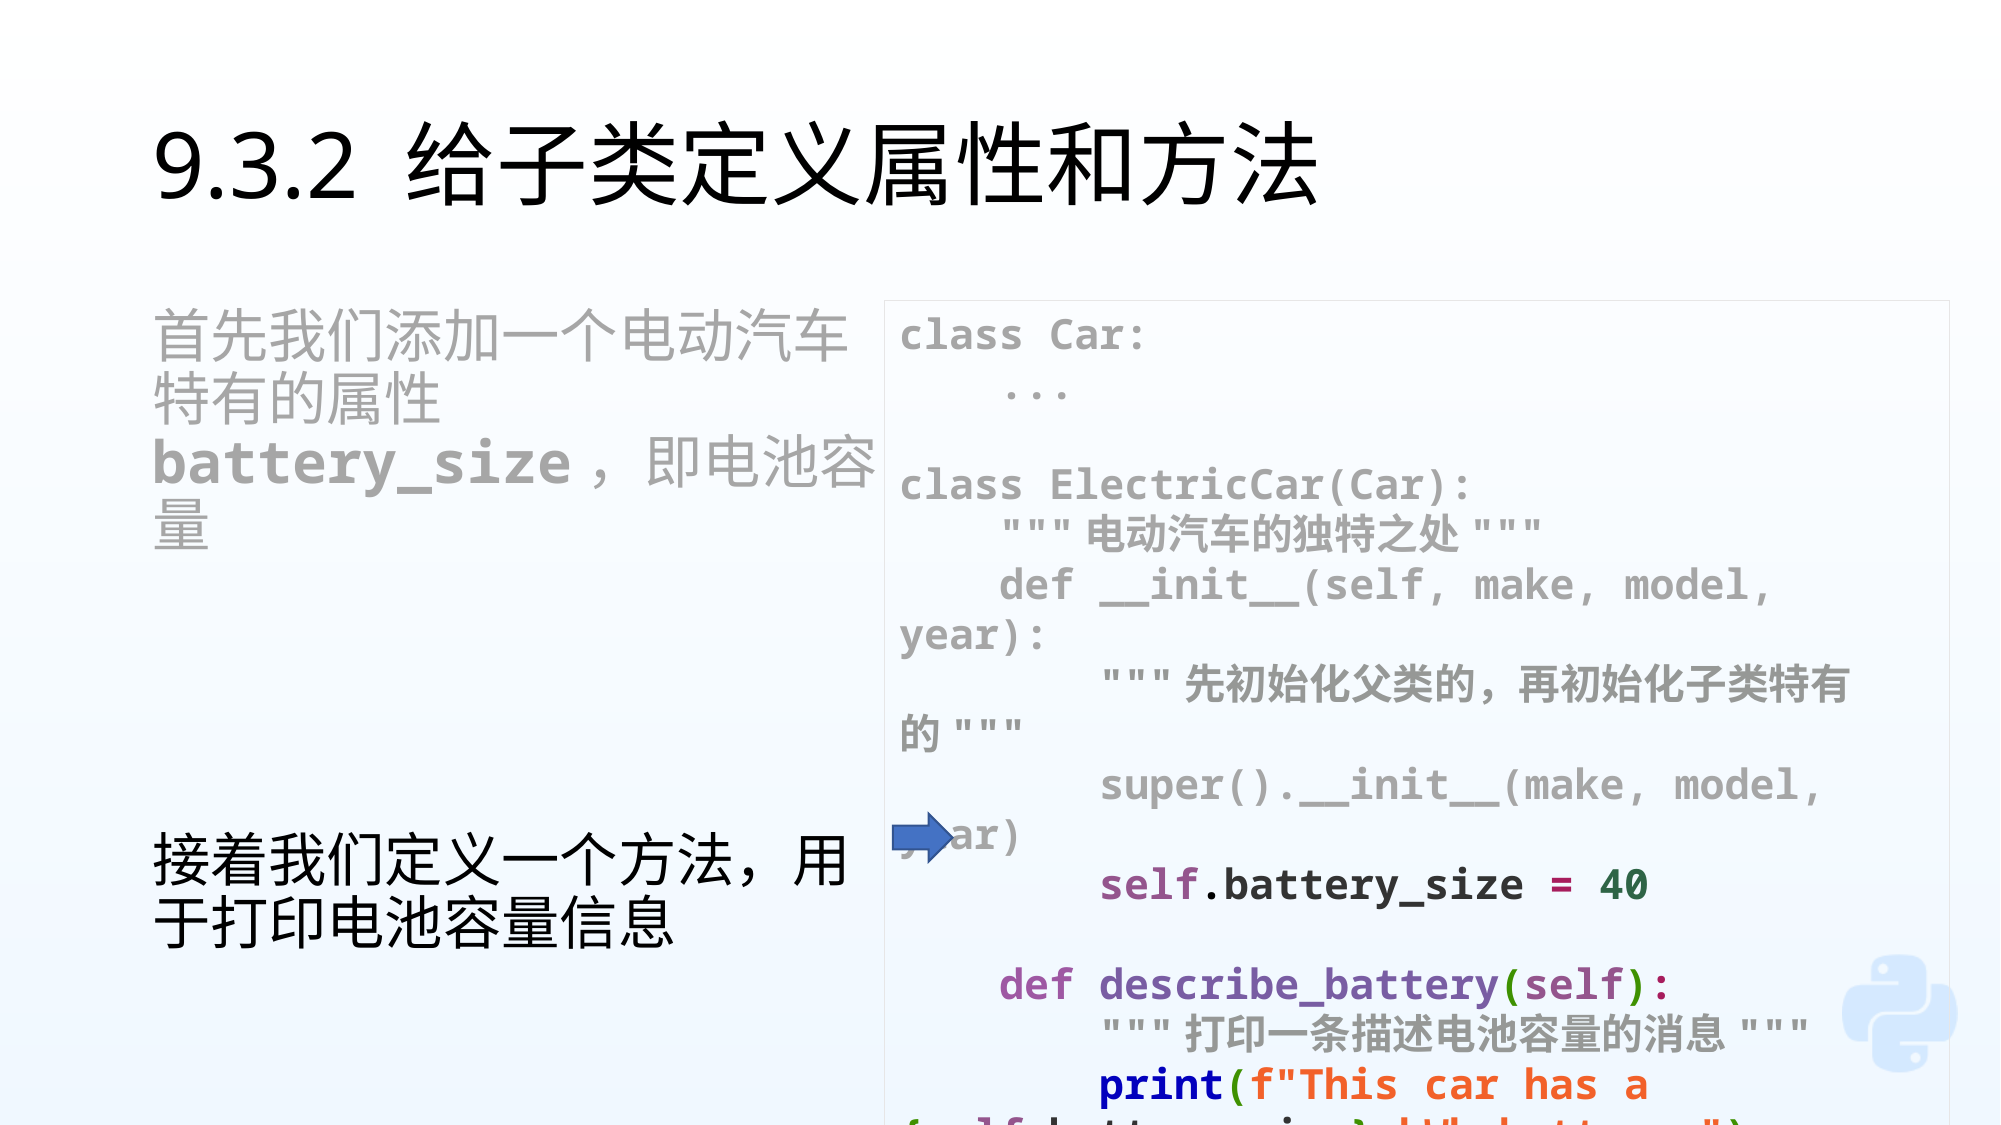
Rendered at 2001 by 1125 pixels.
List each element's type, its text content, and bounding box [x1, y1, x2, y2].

text_box class Car: ... class ElectricCar(Car): """电动汽车的独特之处""" def __init__(self, make, model, year): """先初始化父类的，再初始化子类特有的""" super().__init__(make, model, year) self.battery_size = 40 def describe_battery(self): """打印一条描述电池容量的消息""" print(f"This car has a {self.battery_size}-kWh battery.") [884, 300, 1950, 1125]
text_box [891, 811, 954, 864]
text_box 首先我们添加一个电动汽车特有的属性 battery_size，即电池容量 接着我们定义一个方法，用于打印电池容量信息 [137, 300, 893, 1014]
picture [1950, 946, 1958, 1081]
title 9.3.2 给子类定义属性和方法 [137, 59, 1863, 278]
